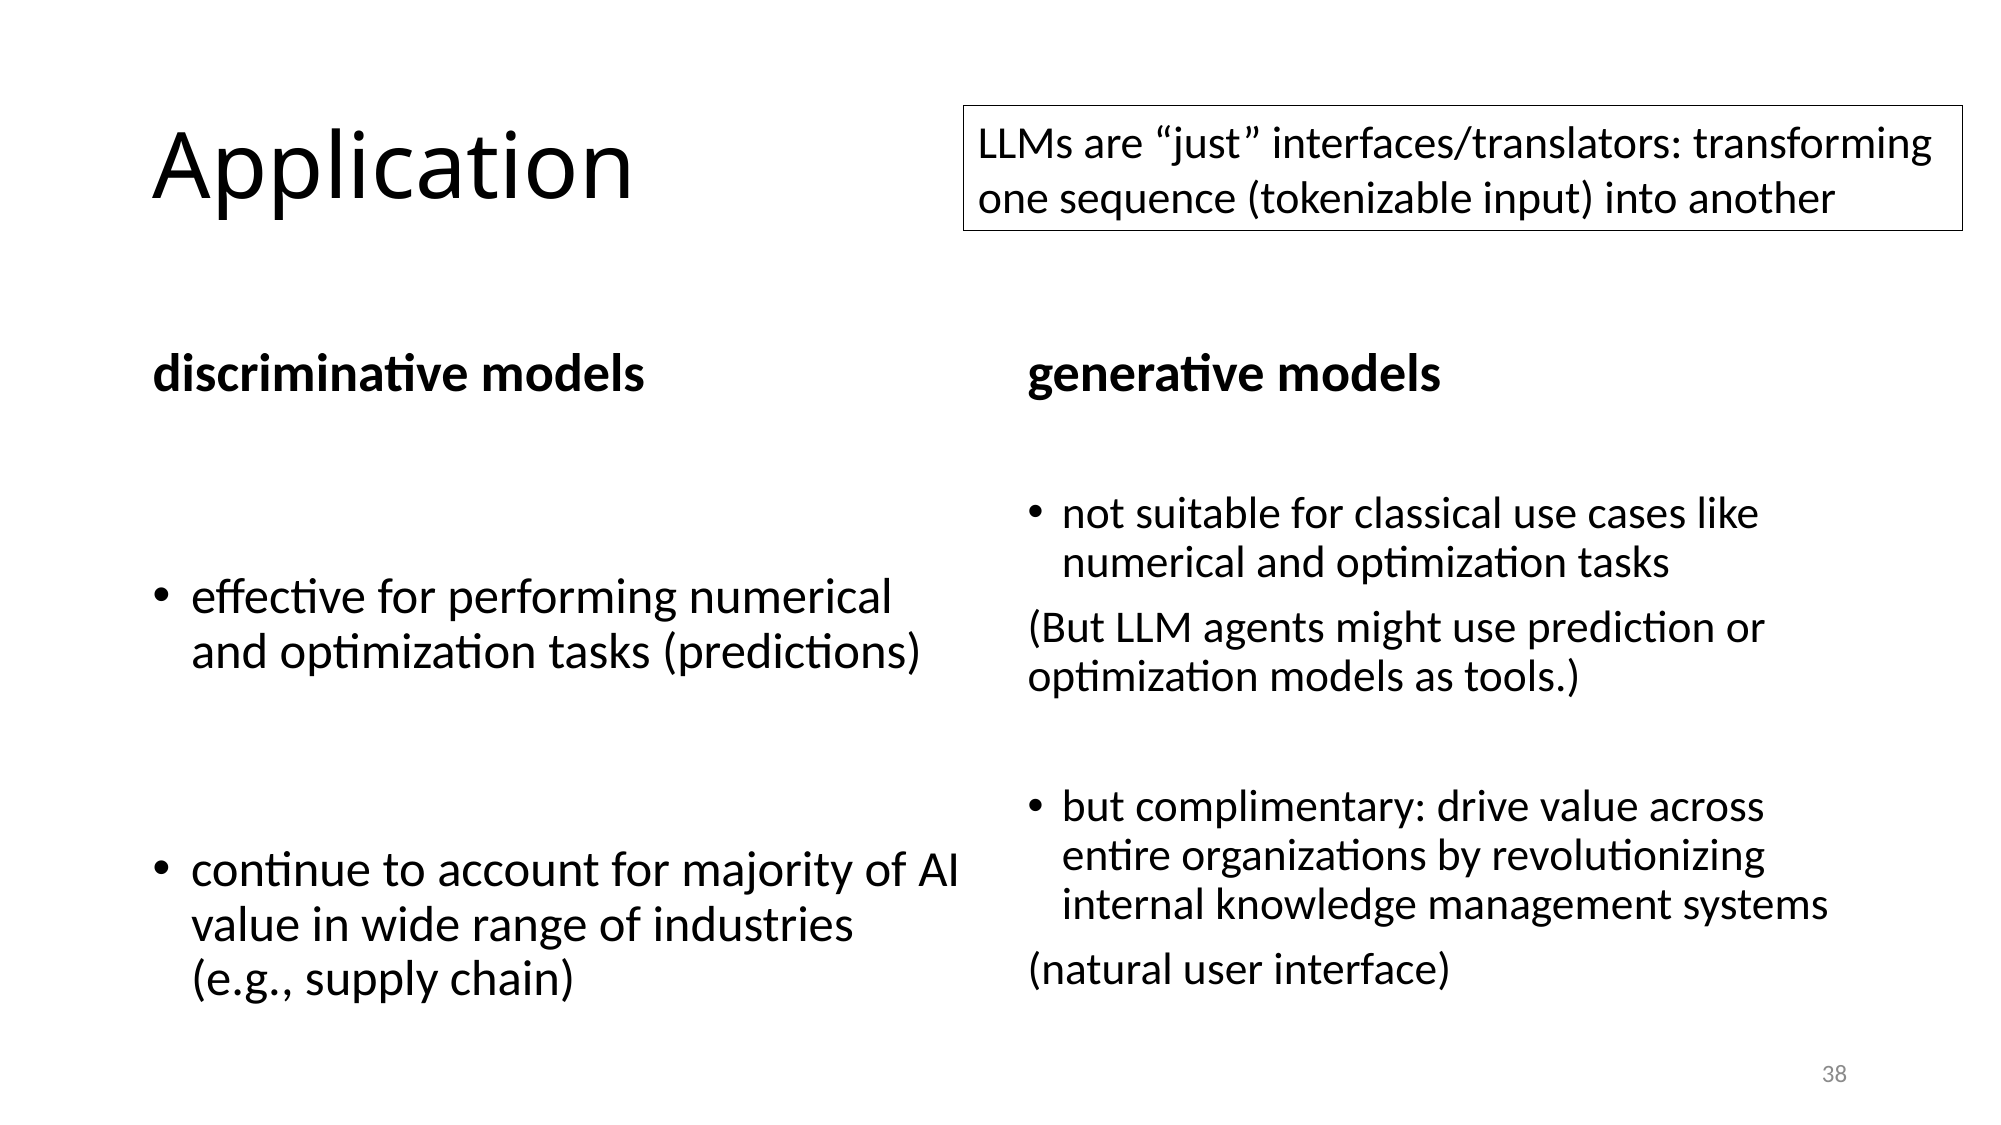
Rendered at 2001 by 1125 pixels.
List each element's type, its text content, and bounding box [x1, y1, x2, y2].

list not suitable for classical use cases like numerical and optimization tasks (But LLM agents might use prediction or optimization models as tools.) but complimentary: drive value across entire organizations by revolutionizing internal knowledge management systems (natural user interface) [1012, 410, 1863, 1016]
list discriminative models [137, 275, 984, 410]
list generative models [1012, 275, 1863, 410]
list effective for performing numerical and optimization tasks (predictions) continue to account for majority of AI value in wide range of industries (e.g., supply chain) [137, 410, 984, 1016]
title Application [137, 59, 1863, 278]
slide_number 38 [1412, 1042, 1863, 1103]
text_box LLMs are “just” interfaces/translators: transforming one sequence (tokenizable input) into another [963, 105, 1963, 231]
